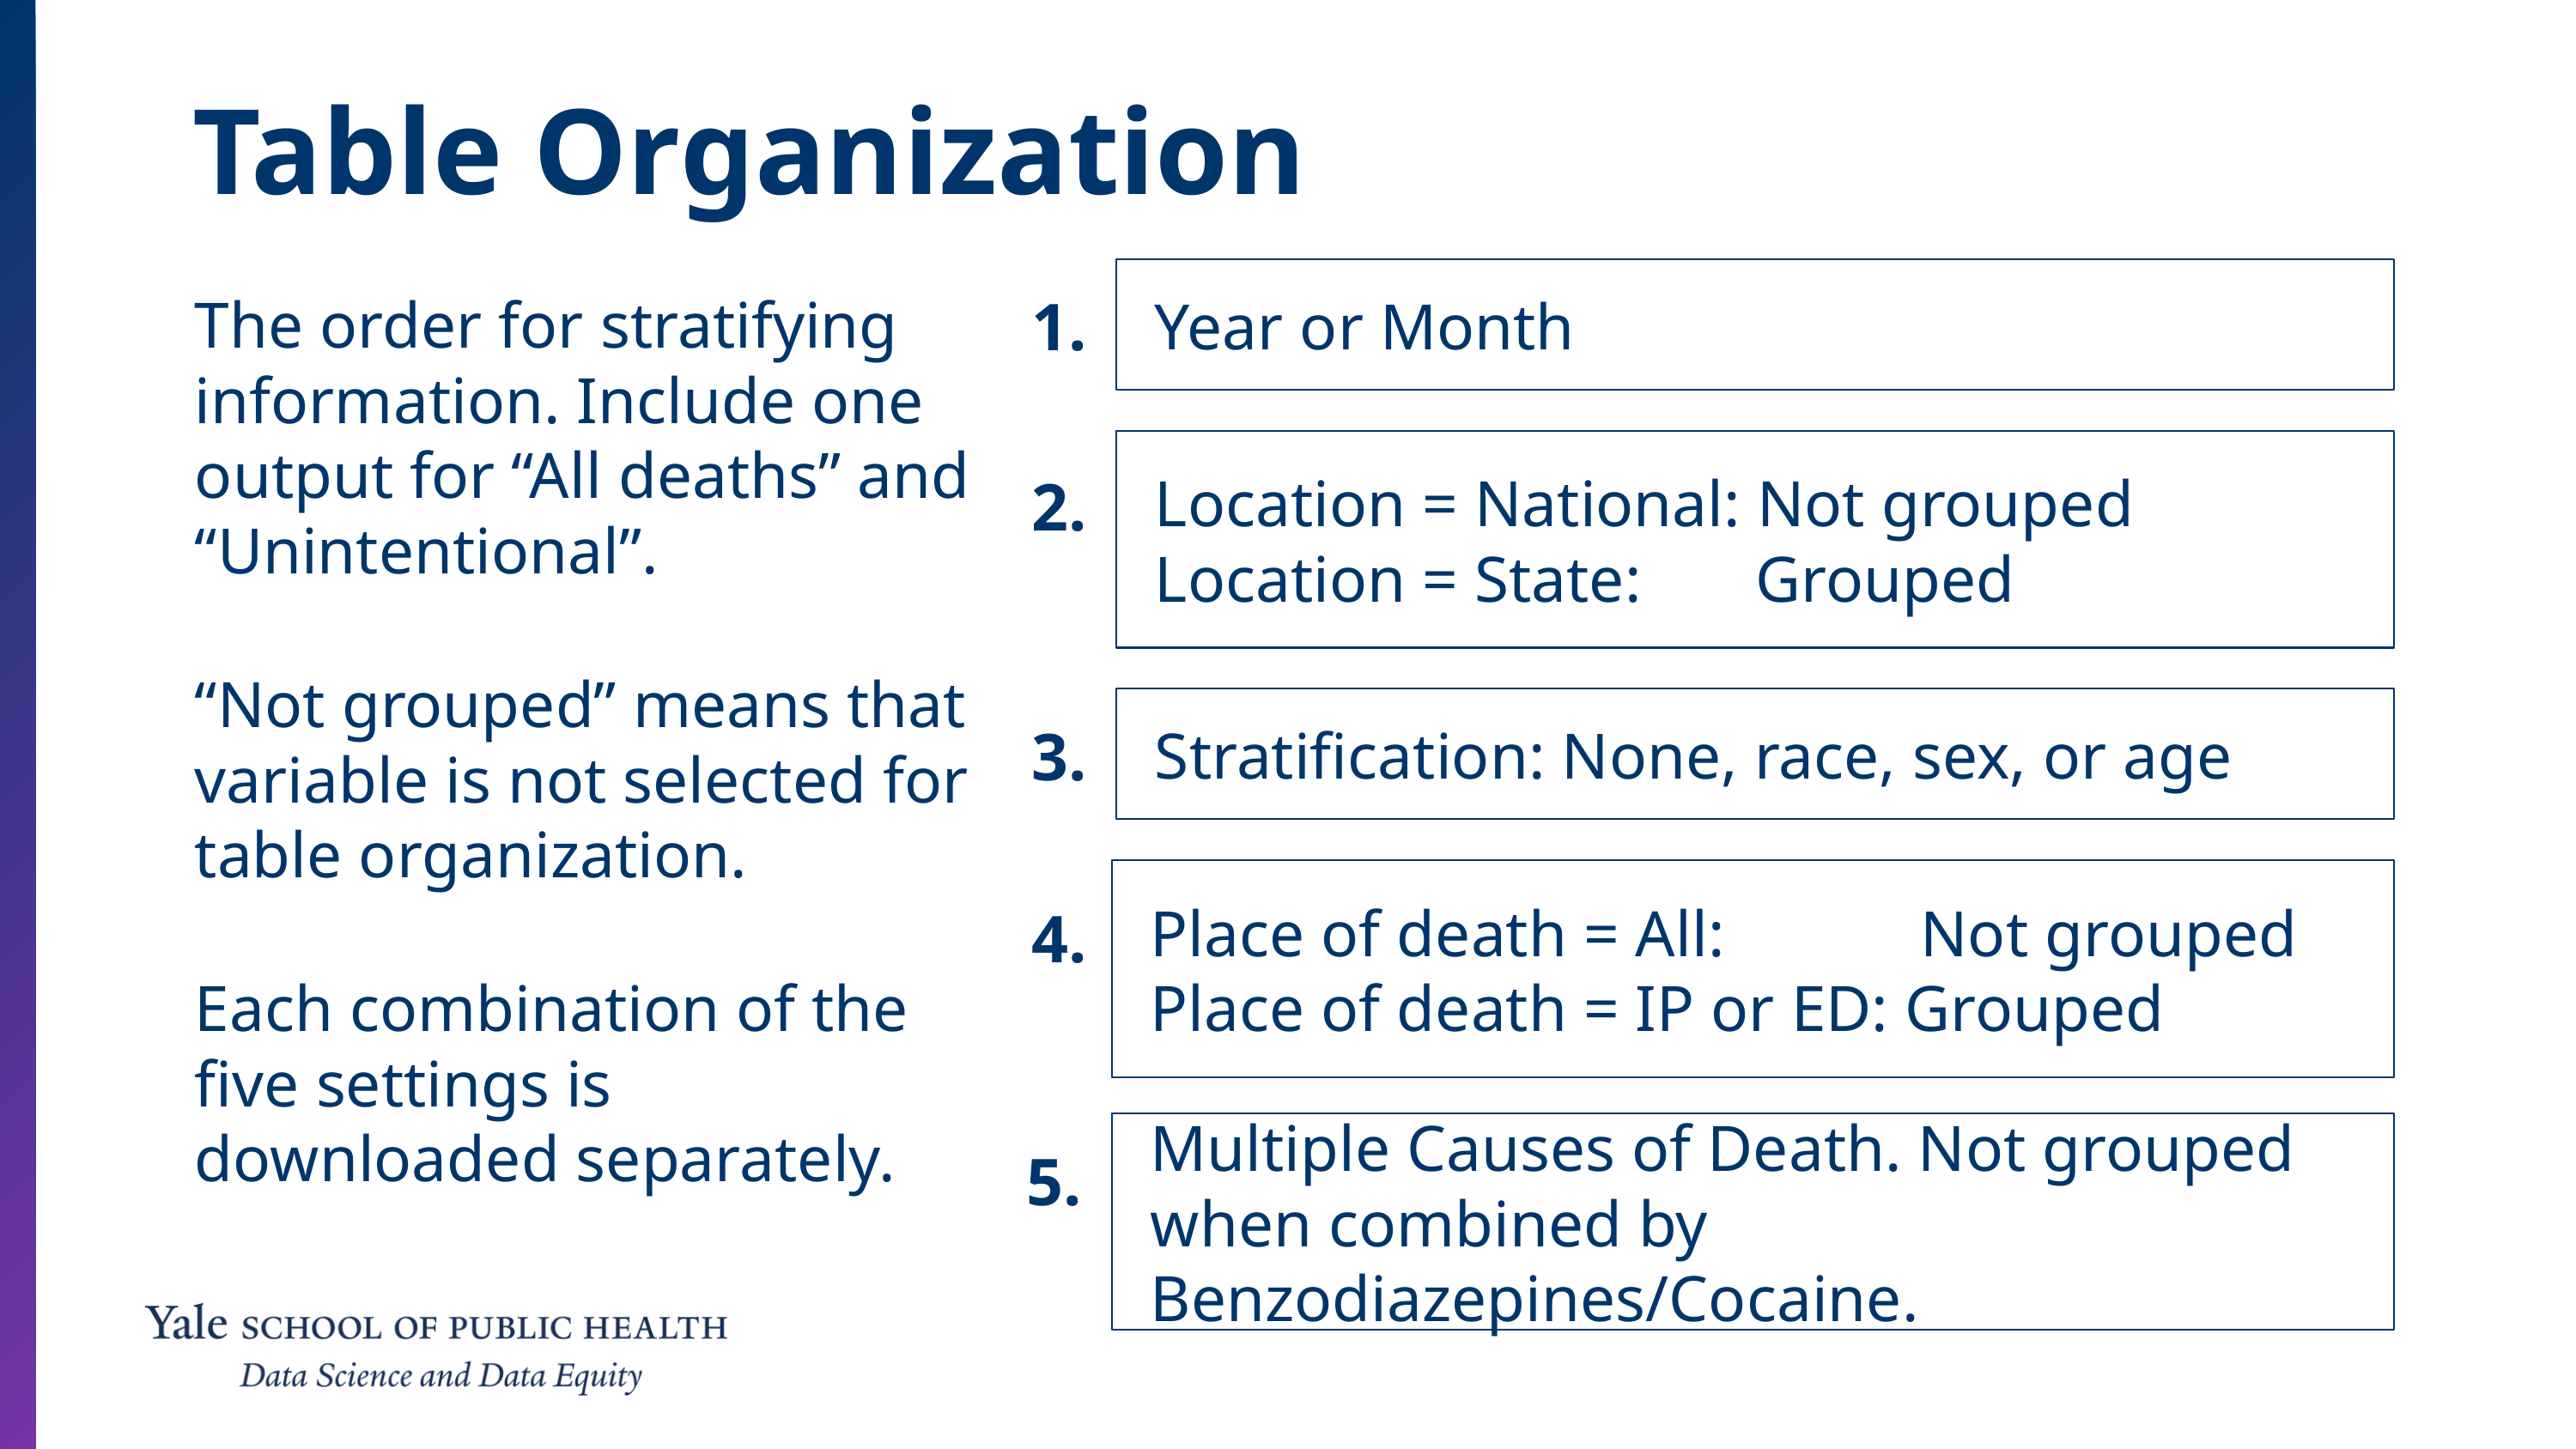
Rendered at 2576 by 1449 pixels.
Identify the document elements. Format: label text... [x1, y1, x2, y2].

picture [144, 1303, 727, 1396]
text_box 2. [993, 460, 1100, 551]
text_box Place of death = All: Not grouped Place of death = IP or ED: Grouped [1110, 858, 2396, 1079]
text_box 4. [993, 891, 1100, 982]
text_box The order for stratifying information. Include one output for “All deaths” and “Unintentional”. “Not grouped” means that variable is not selected for table organization. Each combination of the five settings is downloaded separately. [182, 279, 993, 1226]
text_box Stratification: None, race, sex, or age [1115, 687, 2396, 822]
text_box 1. [993, 279, 1100, 370]
text_box 3. [993, 709, 1100, 800]
text_box 5. [993, 1135, 1095, 1226]
text_box Table Organization [179, 70, 2376, 226]
text_box Location = National: Not grouped Location = State: Grouped [1115, 429, 2396, 650]
text_box Year or Month [1115, 258, 2396, 391]
text_box Multiple Causes of Death. Not grouped when combined by Benzodiazepines/Cocaine. [1110, 1112, 2396, 1331]
